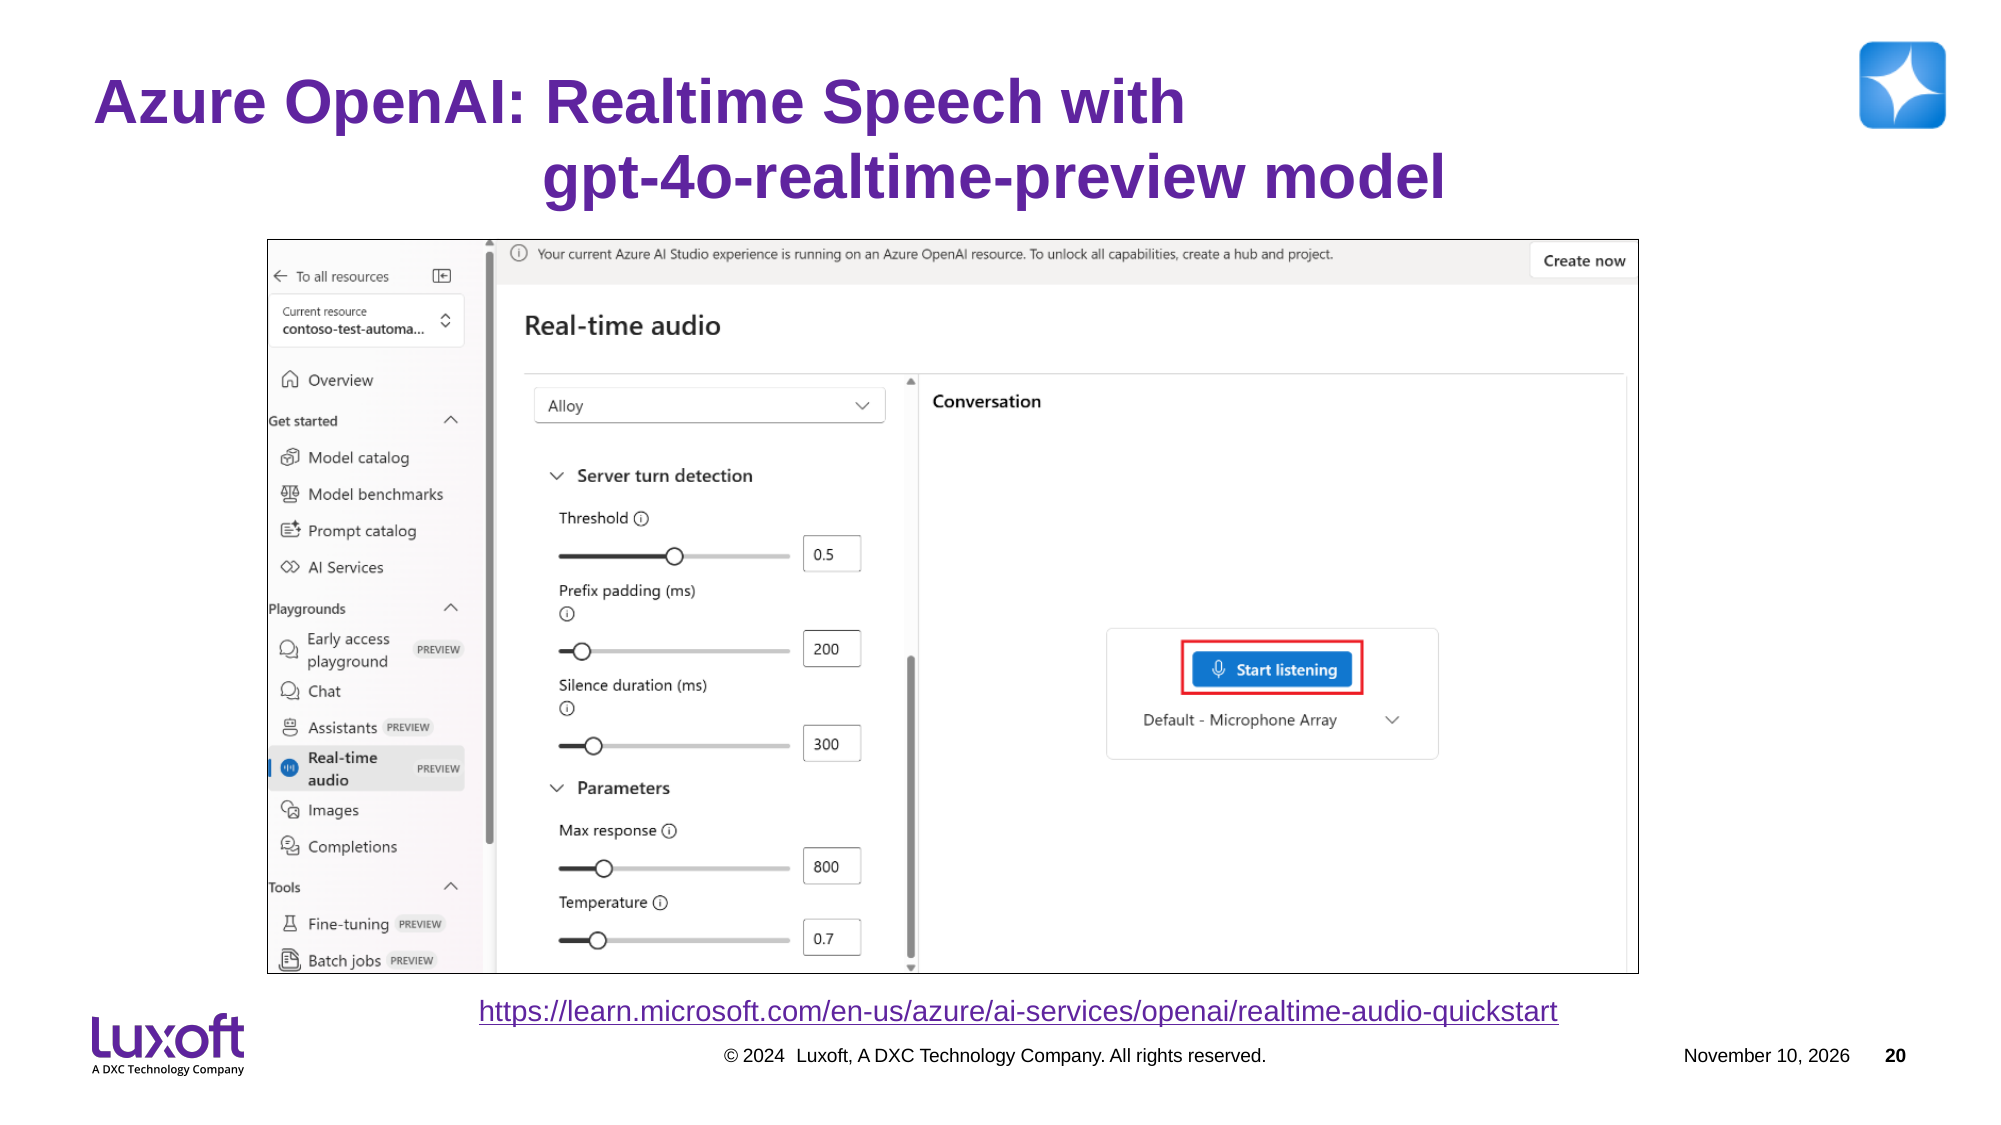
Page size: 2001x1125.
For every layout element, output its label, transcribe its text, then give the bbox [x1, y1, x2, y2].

picture [267, 238, 1639, 974]
text_box https://learn.microsoft.com/en-us/azure/ai-services/openai/realtime-audio-quickstart [463, 985, 1887, 1035]
title Azure OpenAI: Realtime Speech with gpt-4o-realtime-preview model [93, 60, 2000, 214]
picture [92, 1013, 244, 1076]
picture [1848, 34, 1964, 138]
